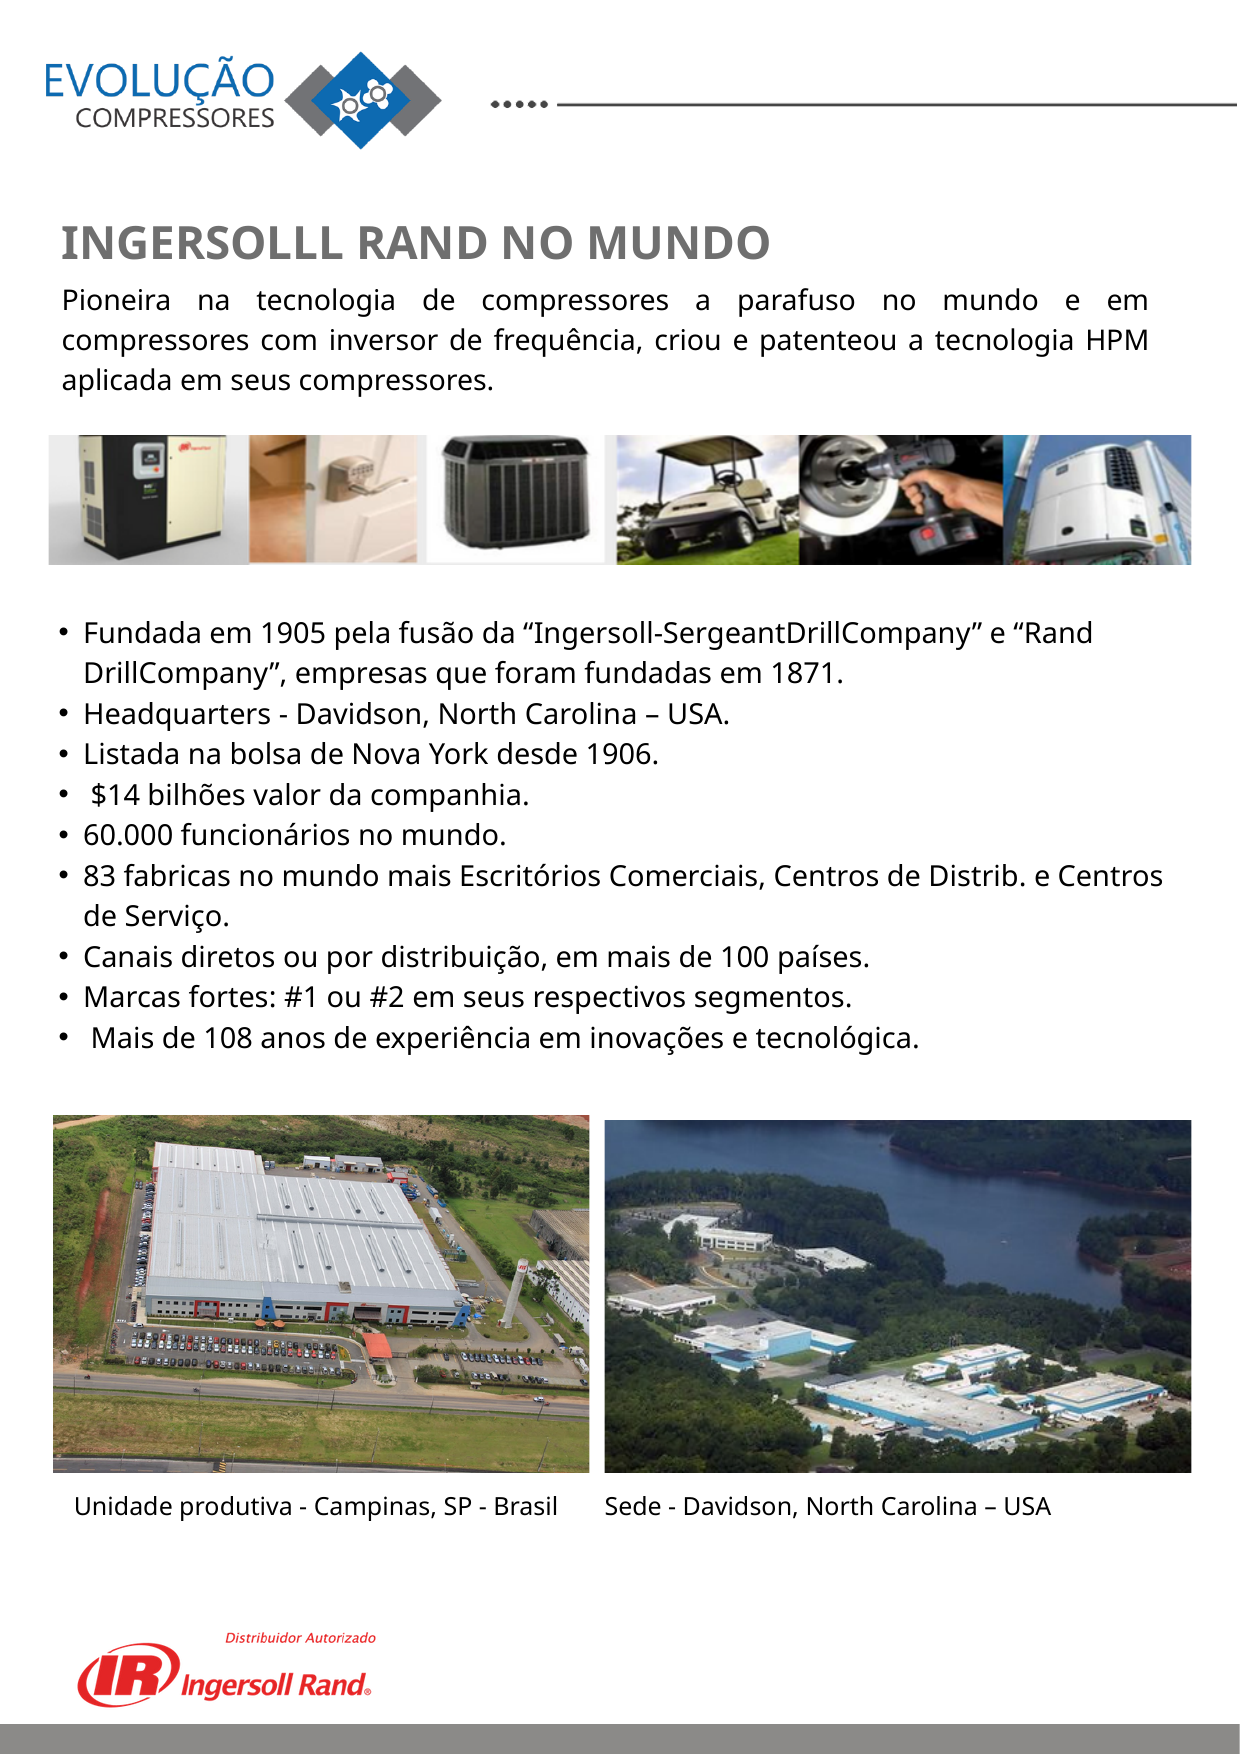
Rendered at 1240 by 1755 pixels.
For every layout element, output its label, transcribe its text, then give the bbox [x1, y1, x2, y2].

text_box Pioneira na tecnologia de compressores a parafuso no mundo e em compressores com inversor de frequência, criou e patenteou a tecnologia HPM aplicada em seus compressores. [61, 276, 1151, 436]
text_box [0, 1724, 1240, 1755]
picture [0, 13, 1237, 155]
text_box Fundada em 1905 pela fusão da “Ingersoll-SergeantDrillCompany” e “Rand DrillCompany”, empresas que foram fundadas em 1871. Headquarters - Davidson, North Carolina – USA. Listada na bolsa de Nova York desde 1906. $14 bilhões valor da companhia. 60.000 funcionários no mundo. 83 fabricas no mundo mais Escritórios Comerciais, Centros de Distrib. e Centros de Serviço. Canais diretos ou por distribuição, em mais de 100 países. Marcas fortes: #1 ou #2 em seus respectivos segmentos. Mais de 108 anos de experiência em inovações e tecnológica. [33, 608, 1192, 1095]
text_box [604, 1120, 1192, 1473]
text_box Unidade produtiva - Campinas, SP - Brasil [67, 1485, 566, 1555]
text_box [53, 1115, 590, 1473]
text_box INGERSOLLL RAND NO MUNDO [61, 204, 818, 269]
text_box [48, 435, 1192, 565]
text_box [34, 1594, 420, 1722]
text_box Sede - Davidson, North Carolina – USA [604, 1485, 1237, 1555]
